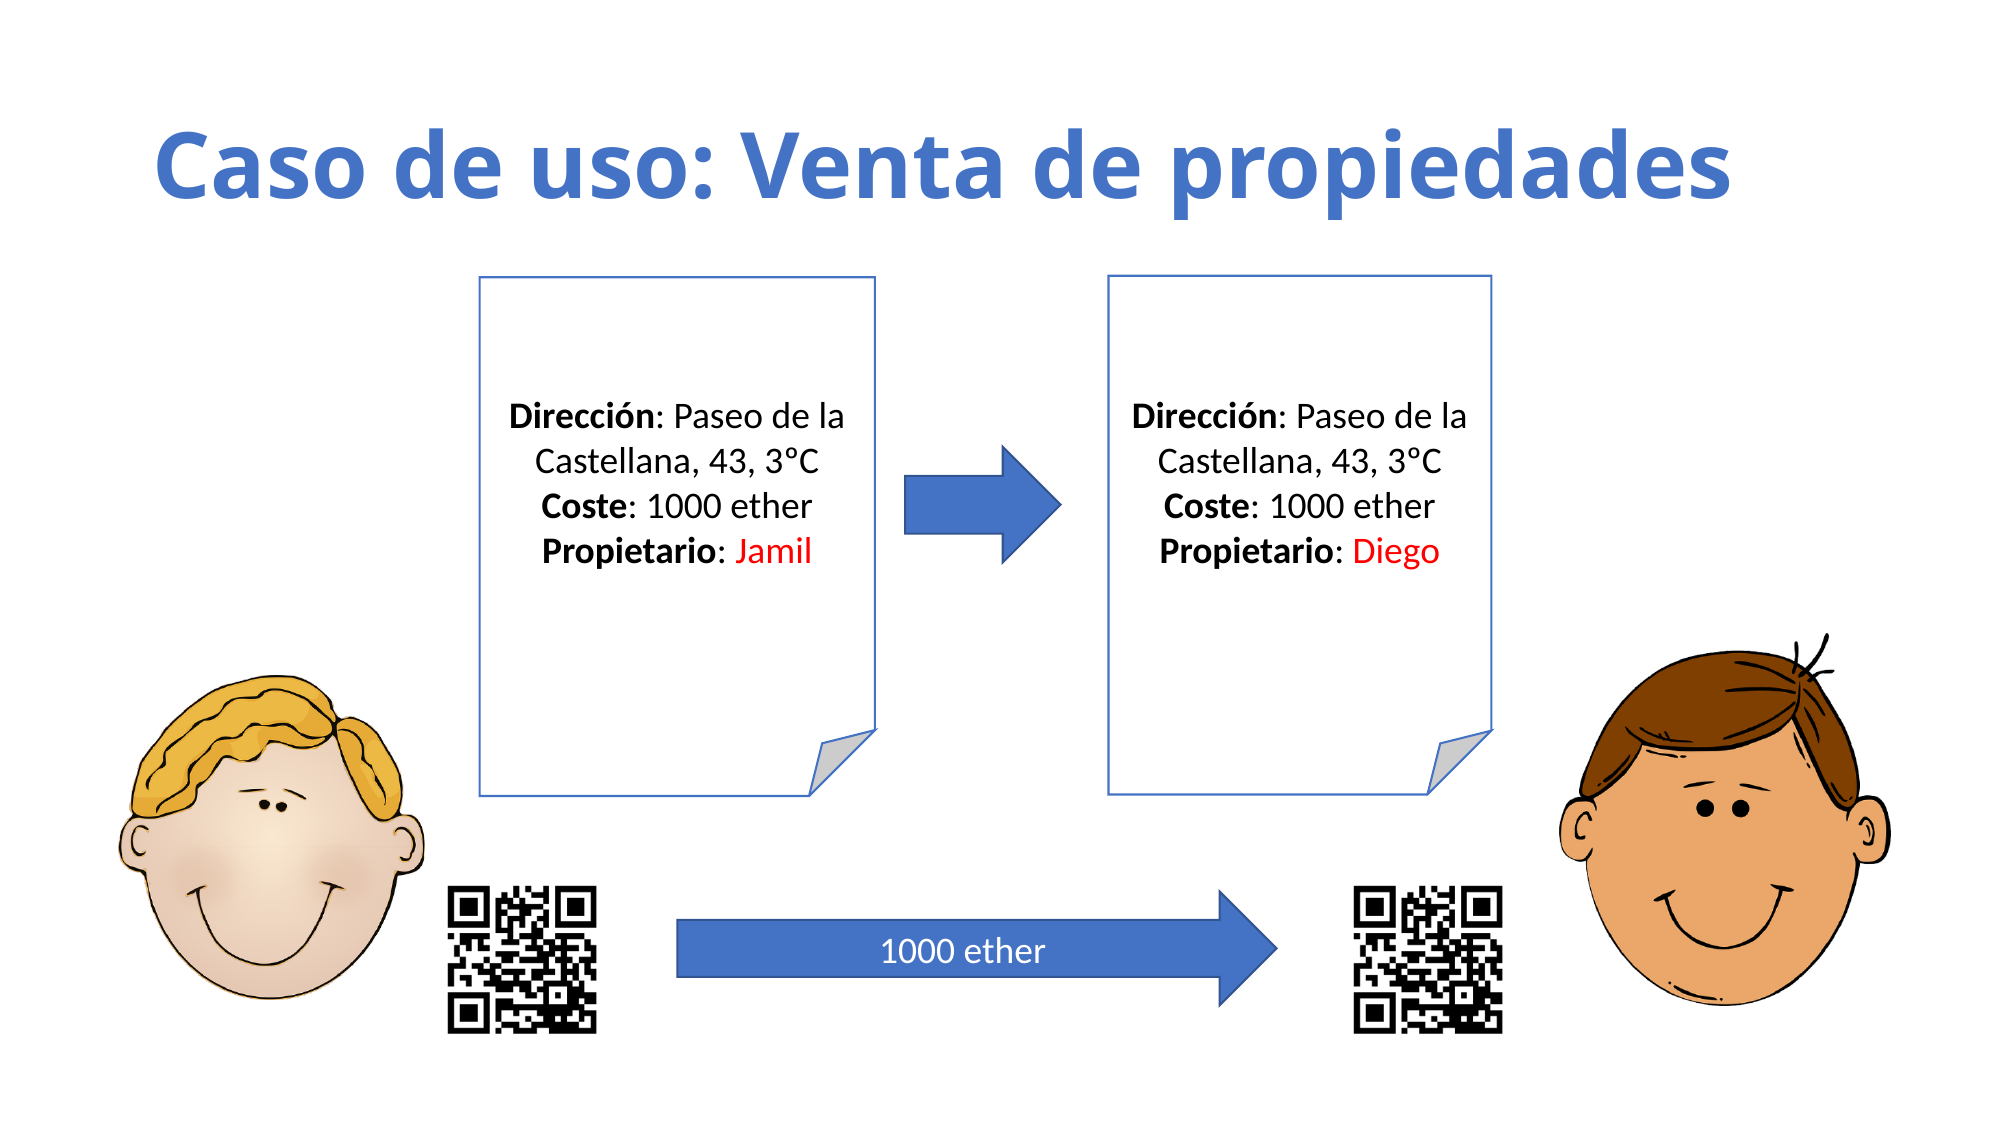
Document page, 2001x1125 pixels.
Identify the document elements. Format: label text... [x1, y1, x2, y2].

text_box Dirección: Paseo de la Castellana, 43, 3ºC Coste: 1000 ether Propietario: Diego [1107, 274, 1495, 796]
picture [118, 675, 620, 1058]
title Caso de uso: Venta de propiedades [137, 59, 1863, 278]
picture [1330, 862, 1526, 1058]
text_box Dirección: Paseo de la Castellana, 43, 3ºC Coste: 1000 ether Propietario: Jamil [478, 276, 879, 798]
picture [1559, 633, 1891, 1006]
text_box [904, 444, 1063, 565]
text_box 1000 ether [676, 888, 1279, 1008]
